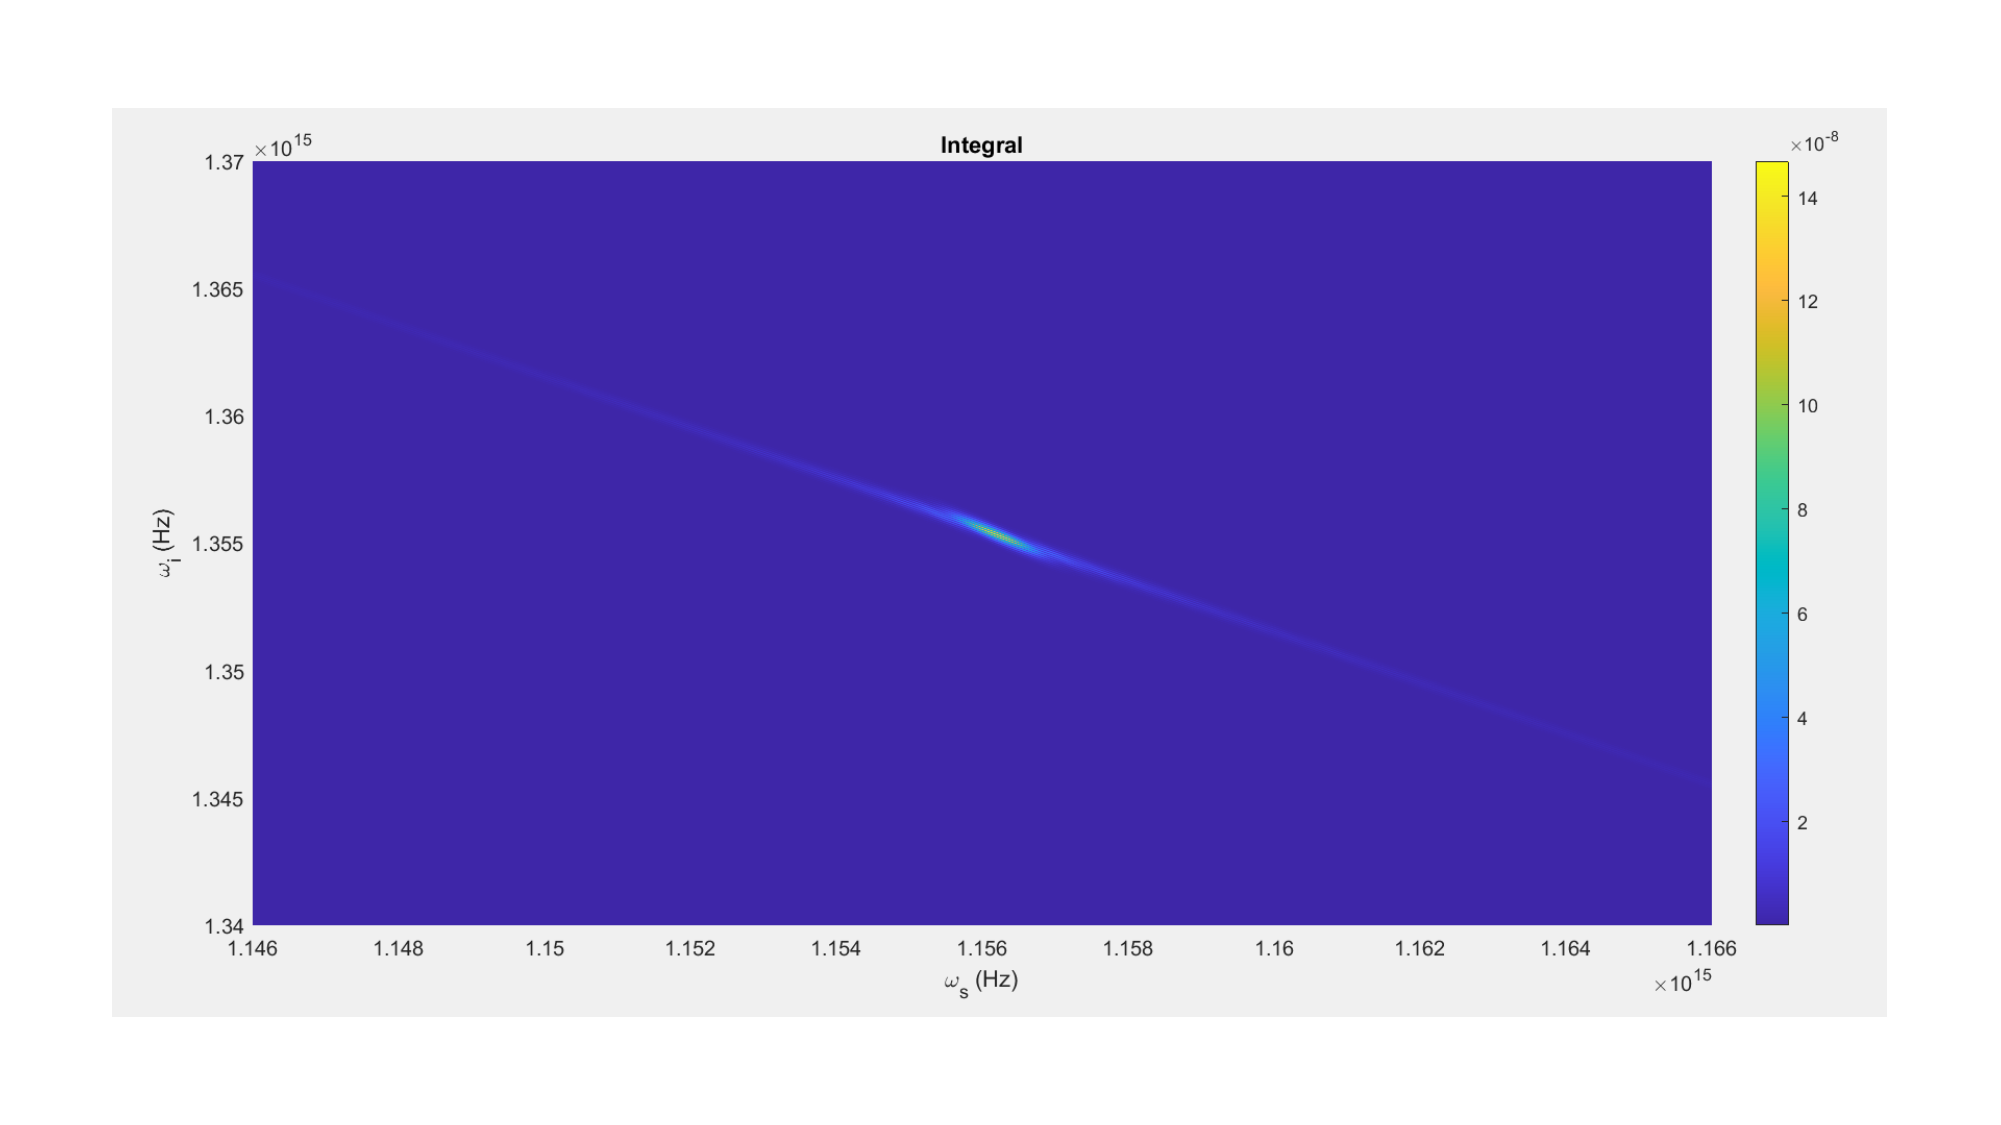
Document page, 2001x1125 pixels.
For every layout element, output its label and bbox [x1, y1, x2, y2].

picture [112, 107, 1888, 1018]
